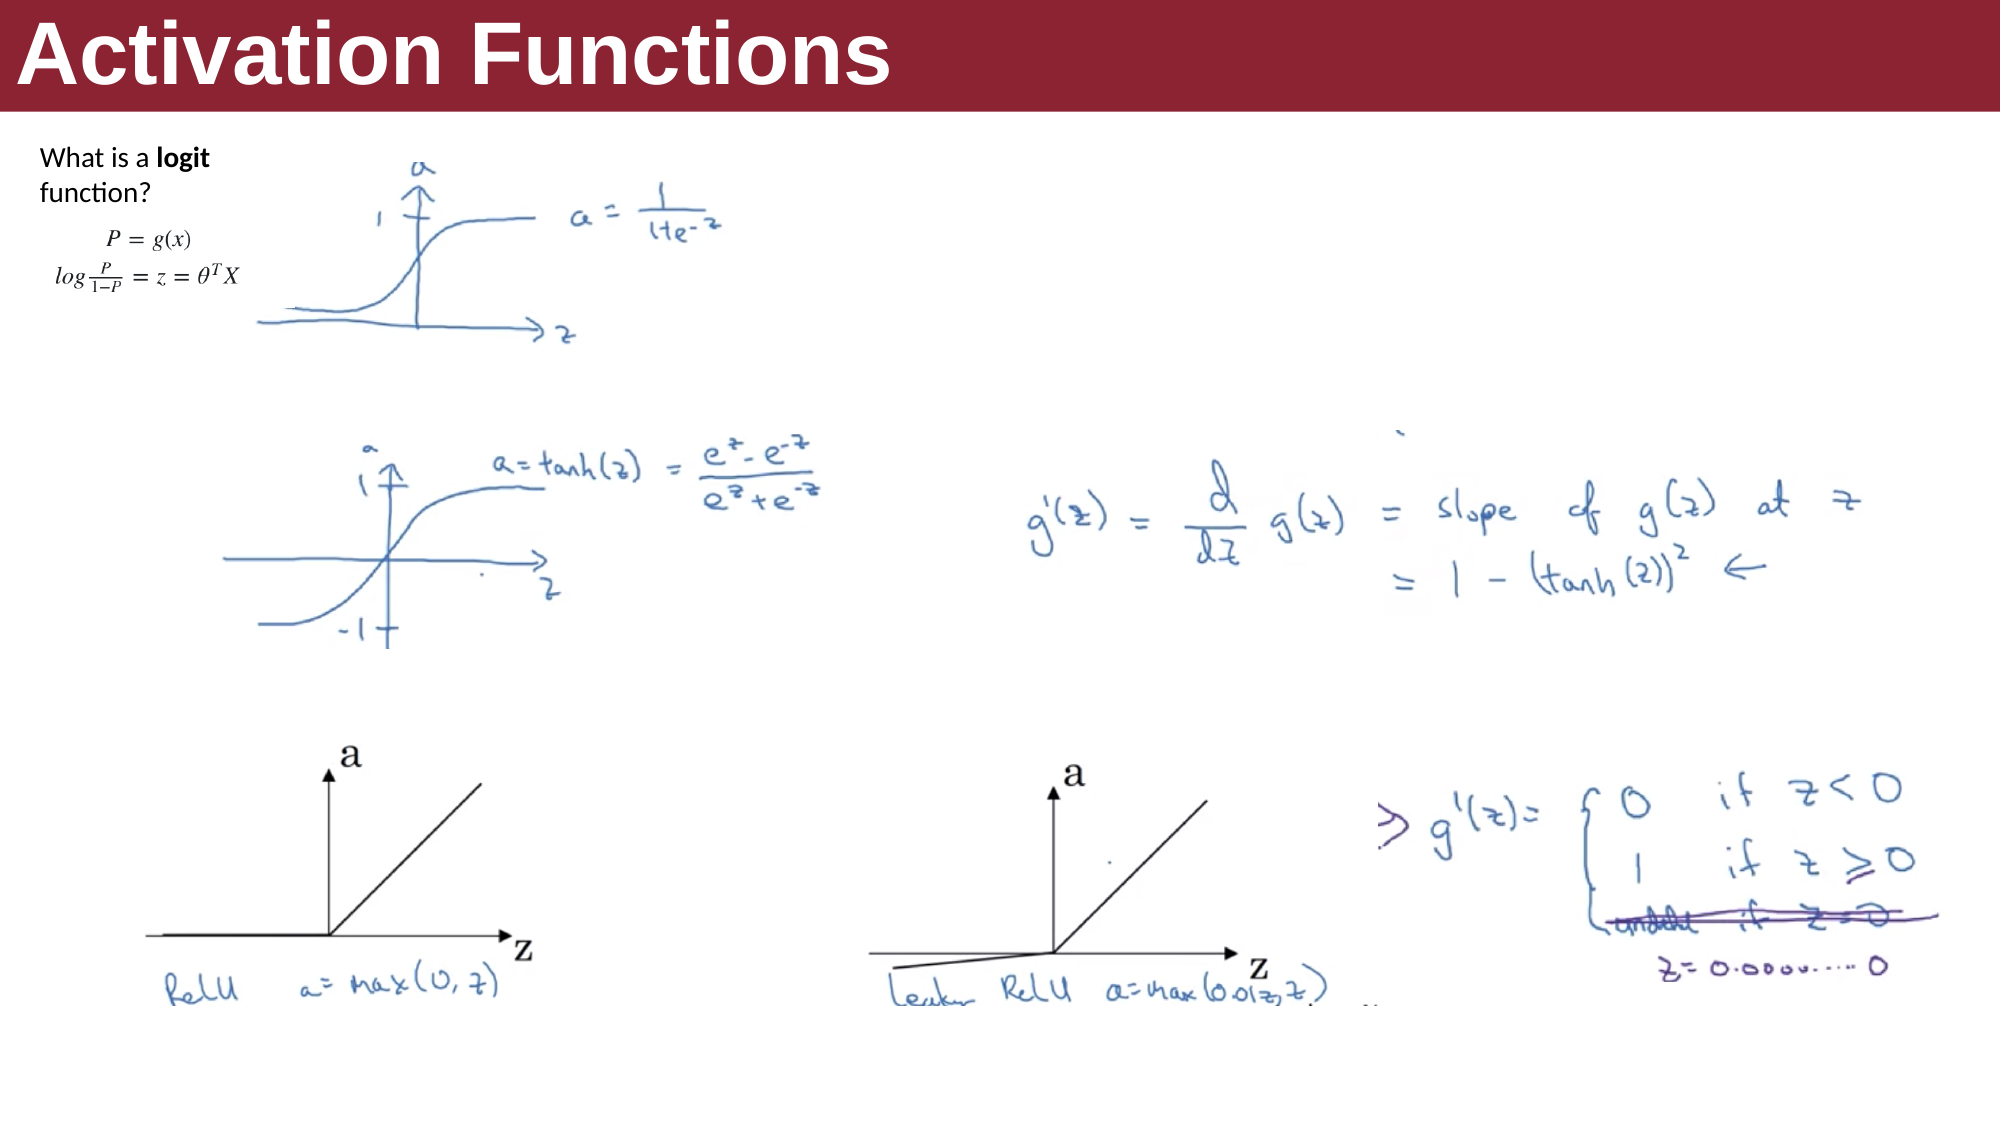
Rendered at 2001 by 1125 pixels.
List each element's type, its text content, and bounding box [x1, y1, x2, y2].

picture [214, 434, 833, 649]
title Activation Functions [0, 0, 2000, 112]
text_box What is a logit function? [24, 130, 295, 216]
picture [138, 739, 2000, 1006]
picture [950, 430, 1885, 644]
picture [24, 162, 741, 345]
